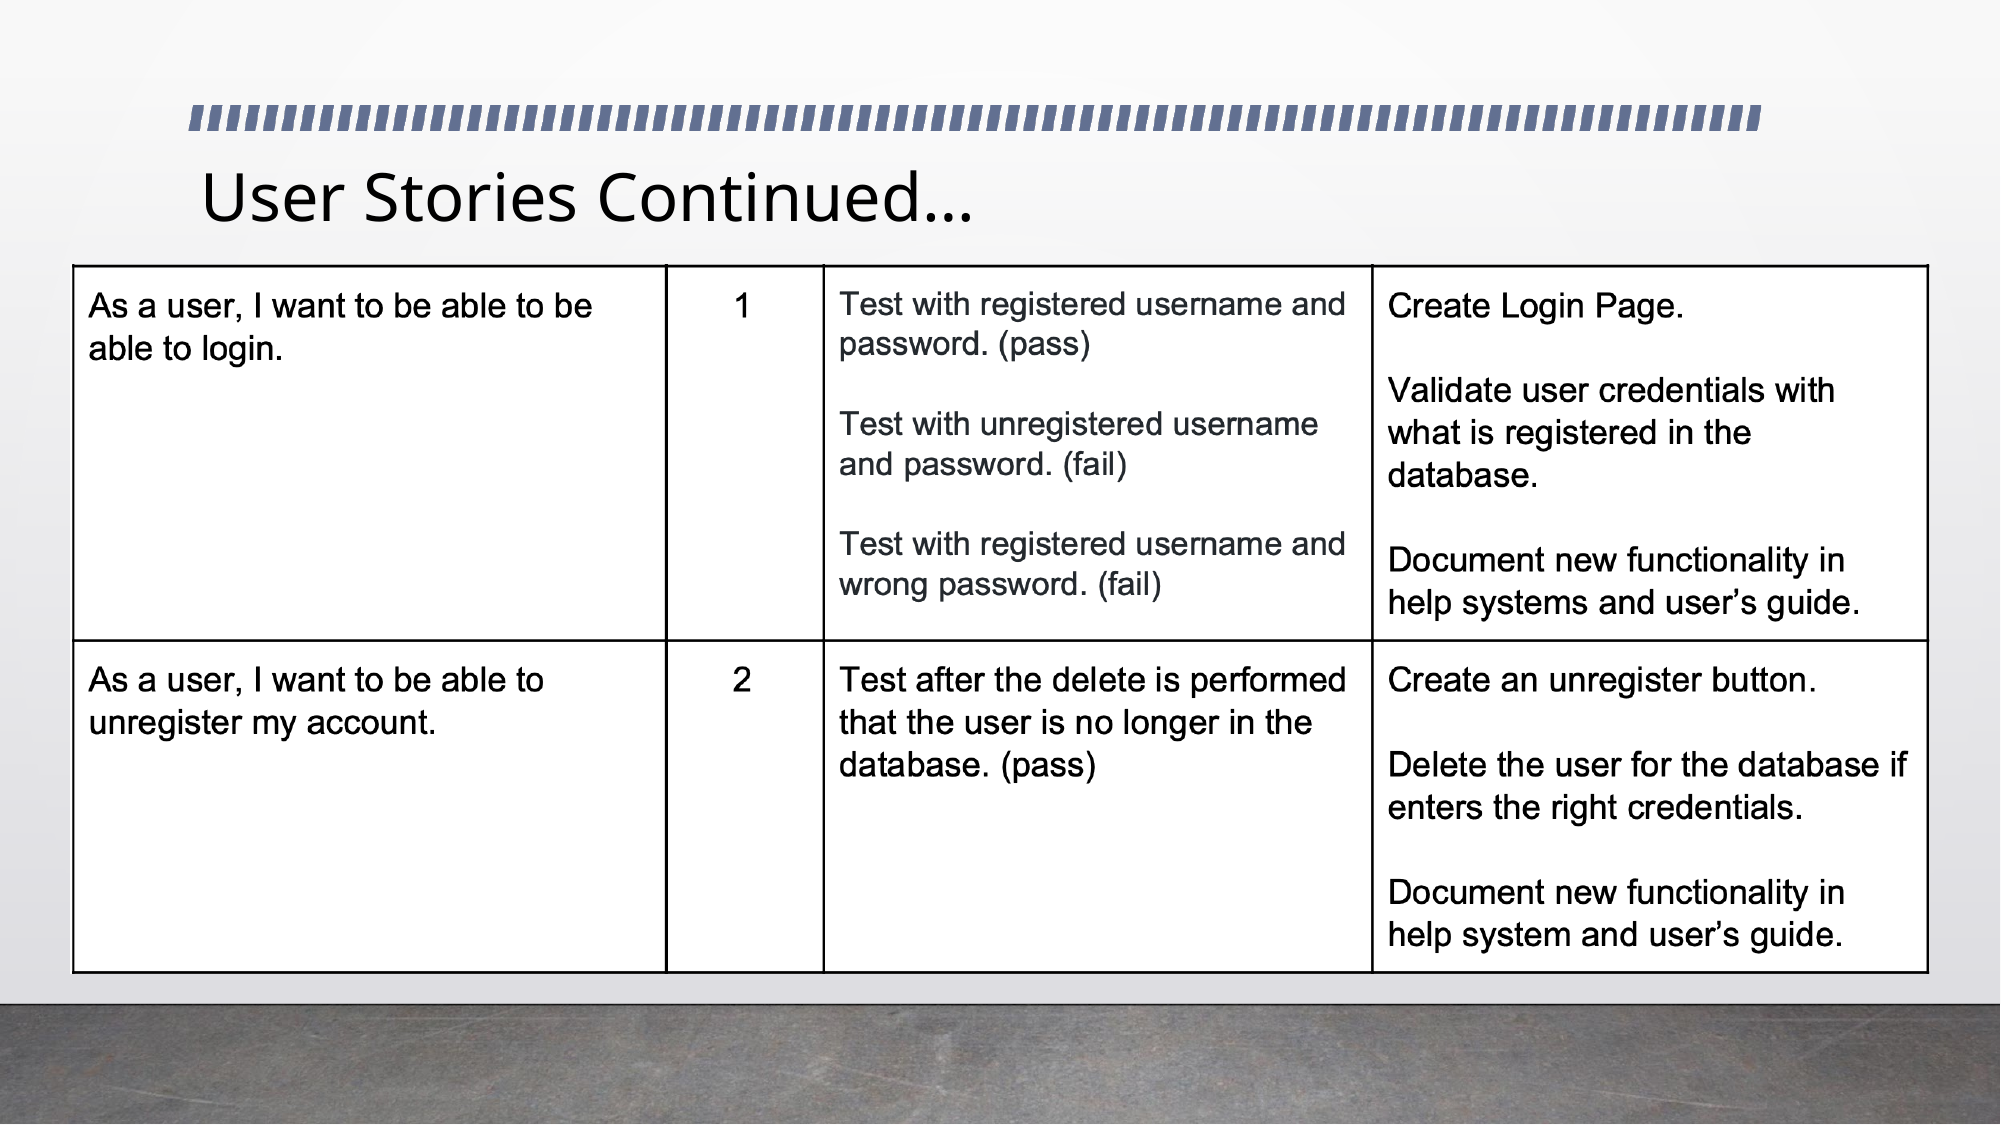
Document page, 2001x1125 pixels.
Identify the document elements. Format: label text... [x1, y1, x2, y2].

picture [0, 1004, 2000, 1124]
picture [69, 264, 1931, 975]
title User Stories Continued… [185, 156, 1761, 260]
picture [186, 105, 1762, 131]
